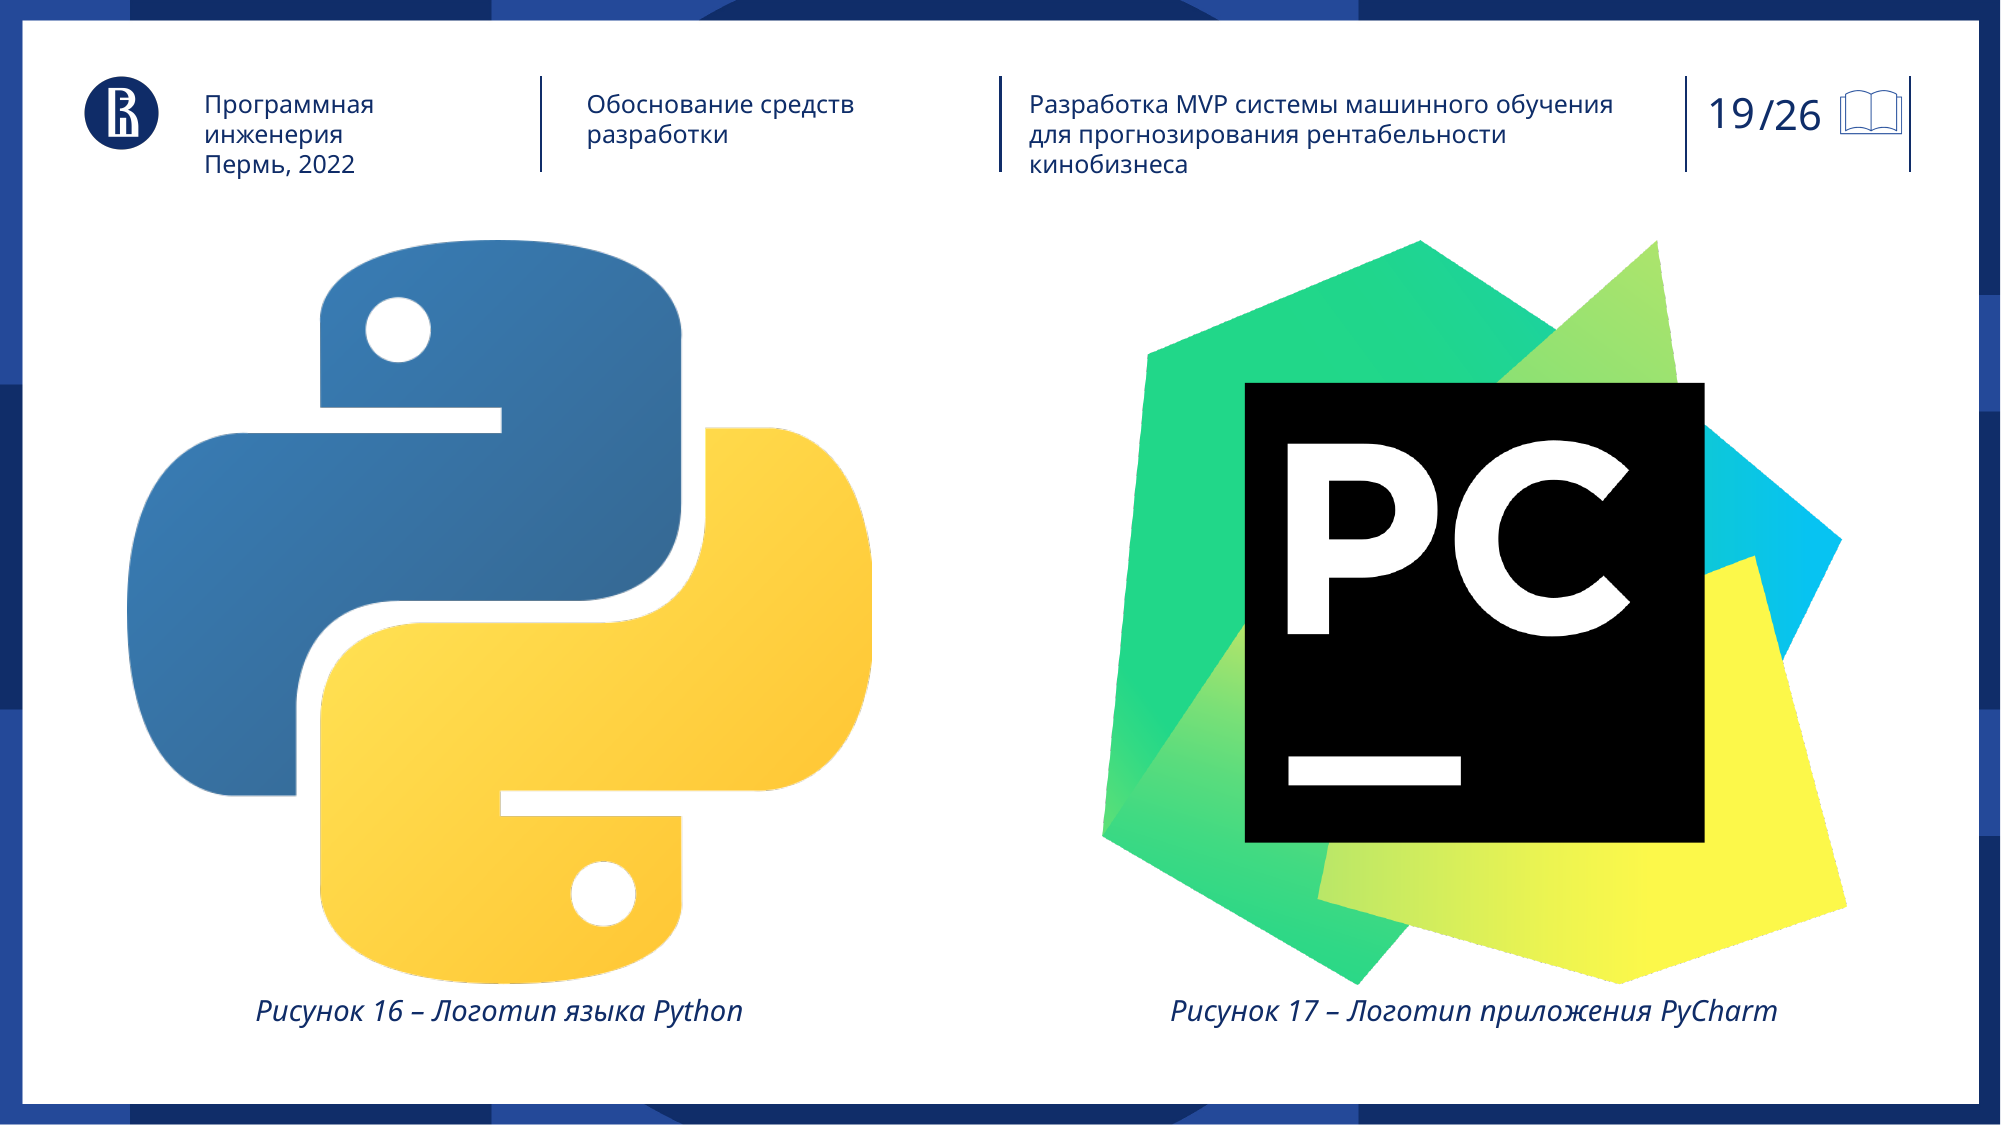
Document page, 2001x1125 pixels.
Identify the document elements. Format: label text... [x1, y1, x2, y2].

text_box Рисунок 17 – Логотип приложения PyCharm [1083, 984, 1866, 1035]
text_box Рисунок 16 – Логотип языка Python [108, 984, 891, 1035]
list Обоснование средств разработки [586, 88, 927, 156]
list Программная инженерия Пермь, 2022 [204, 88, 500, 157]
text_box /26 [1759, 88, 1858, 156]
list Разработка MVP системы машинного обучения для прогнозирования рентабельности кинобизнеса [1029, 88, 1657, 156]
picture [0, 0, 2001, 1125]
